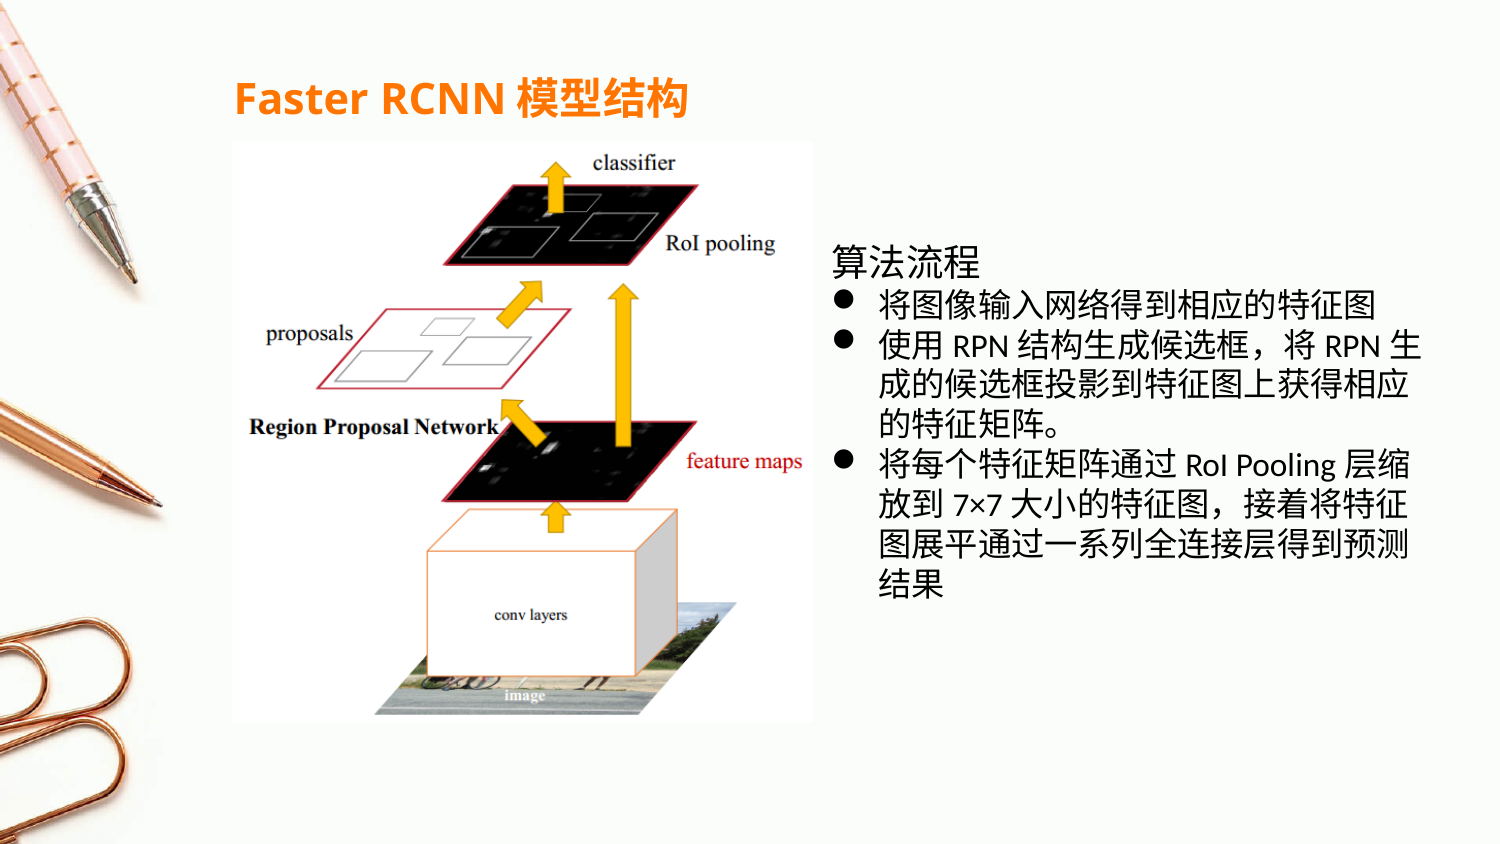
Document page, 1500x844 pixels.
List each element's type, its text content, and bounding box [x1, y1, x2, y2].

text_box 算法流程 将图像输入网络得到相应的特征图 使用RPN结构生成候选框，将RPN生成的候选框投影到特征图上获得相应的特征矩阵。 将每个特征矩阵通过RoI Pooling层缩放到7×7大小的特征图，接着将特征图展平通过一系列全连接层得到预测结果 [816, 231, 1451, 613]
picture [0, 0, 1500, 844]
text_box Faster RCNN模型结构 [218, 51, 1451, 143]
